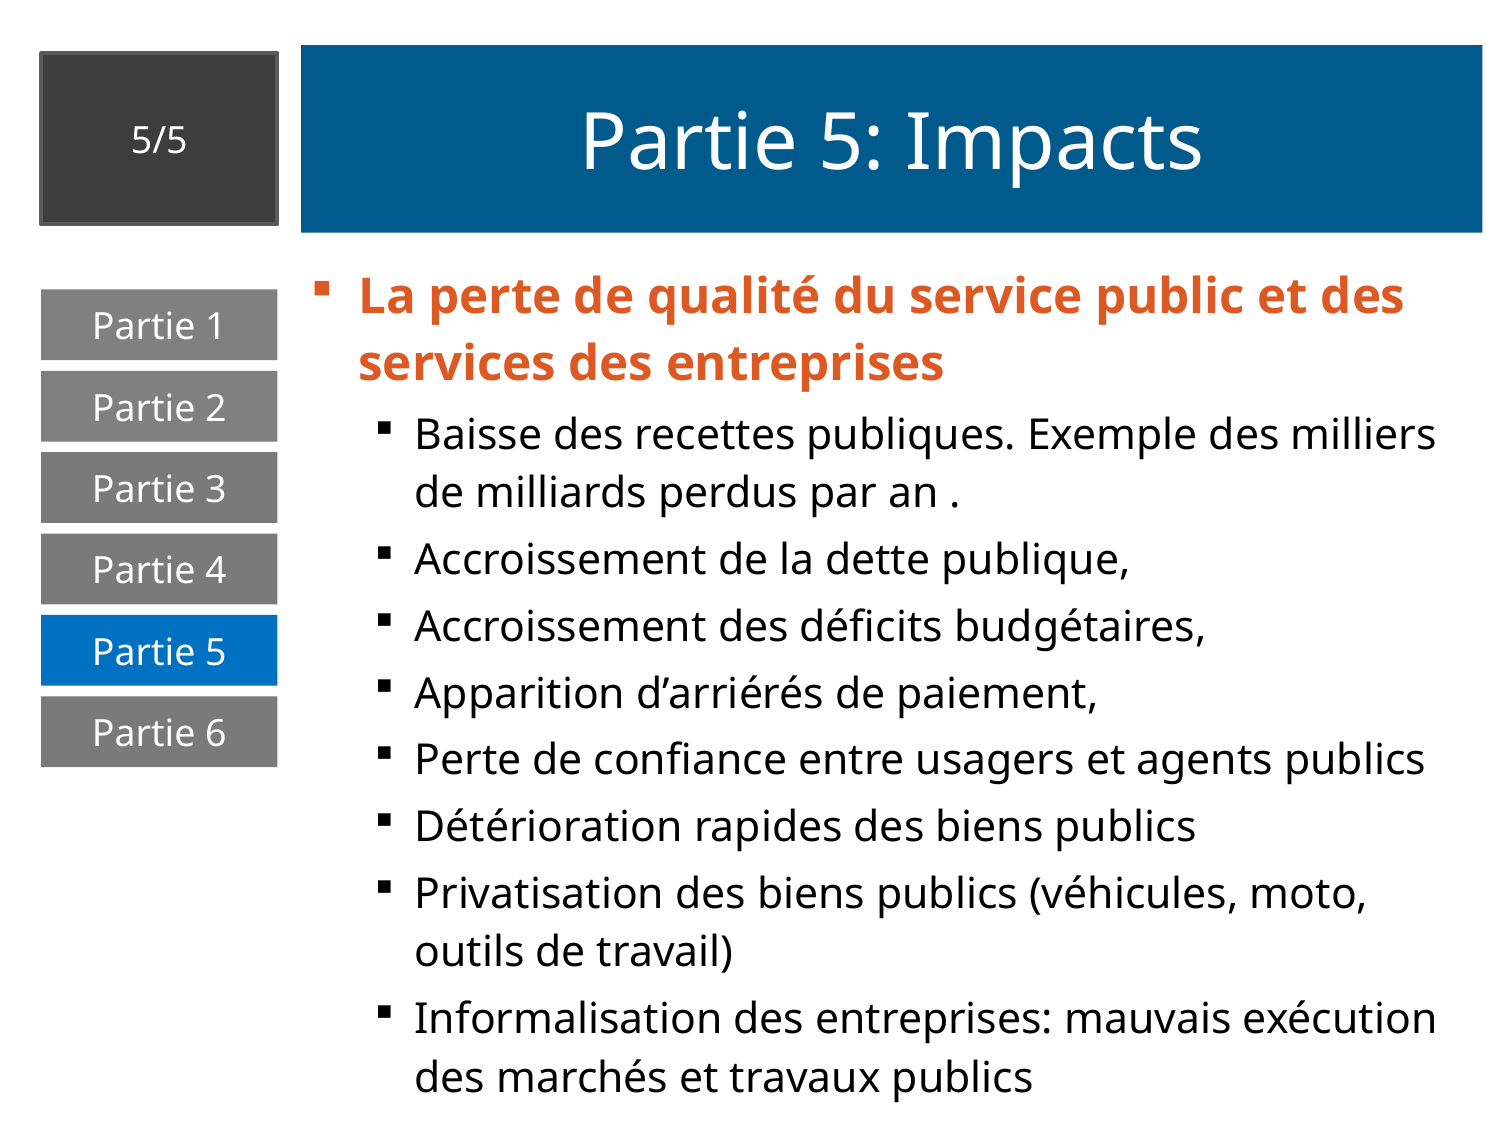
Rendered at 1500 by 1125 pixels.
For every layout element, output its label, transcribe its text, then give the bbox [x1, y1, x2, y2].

text_box 5/5 [39, 51, 279, 226]
text_box Partie 1 [39, 287, 279, 362]
text_box Partie 2 [39, 369, 279, 444]
text_box Partie 6 [39, 694, 279, 769]
list La perte de qualité du service public et des services des entreprises Baisse des recettes publiques. Exemple des milliers de milliards perdus par an . Accroissement de la dette publique, Accroissement des déficits budgétaires, Apparition d’arriérés de paiement, Perte de confiance entre usagers et agents publics Détérioration rapides des biens publics Privatisation des biens publics (véhicules, moto, outils de travail) Informalisation des entreprises: mauvais exécution des marchés et travaux publics [295, 253, 1500, 1125]
text_box Partie 4 [39, 531, 279, 606]
title Partie 5: Impacts [301, 45, 1483, 233]
text_box Partie 5 [39, 613, 279, 688]
text_box Partie 3 [39, 450, 279, 525]
